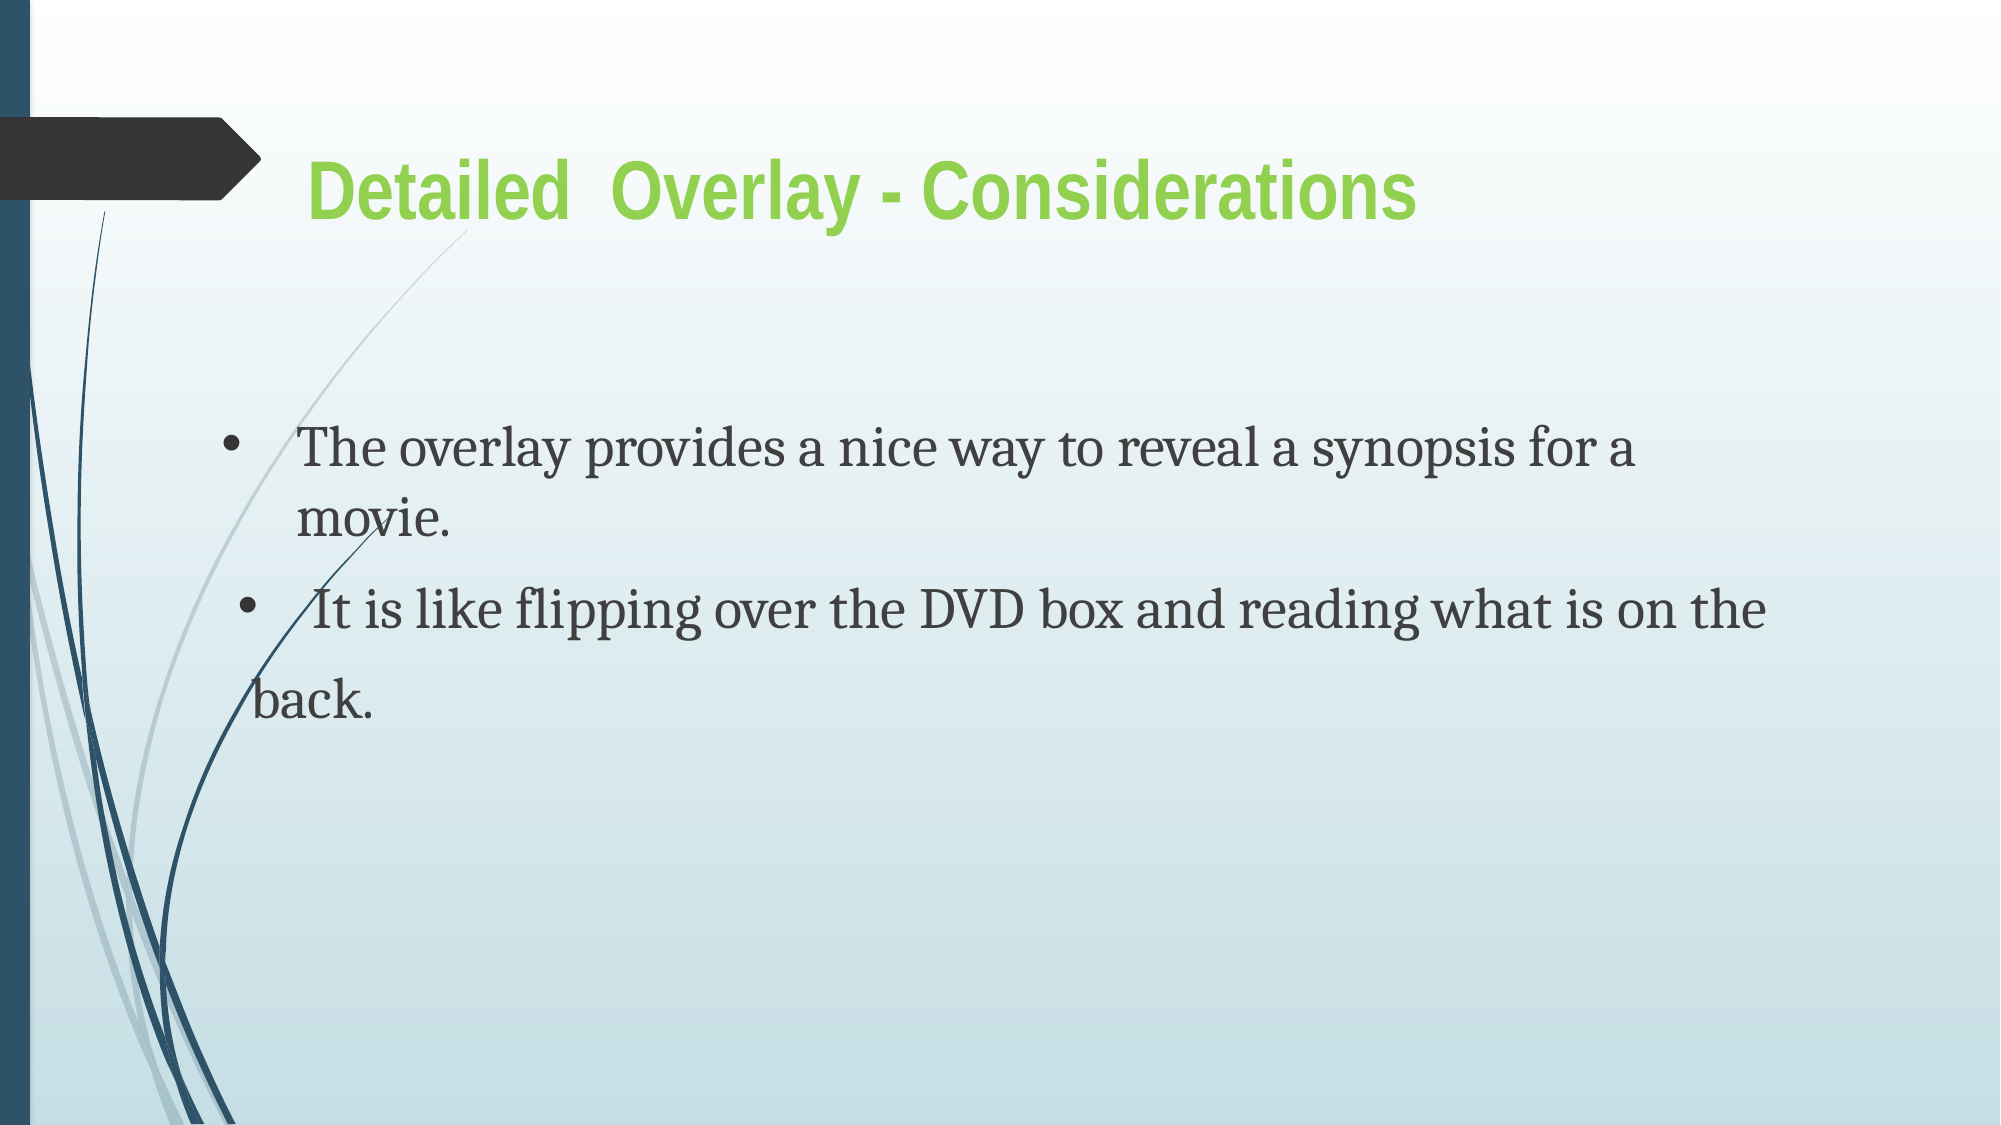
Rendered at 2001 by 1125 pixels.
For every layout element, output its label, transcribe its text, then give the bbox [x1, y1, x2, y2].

text_box The overlay provides a nice way to reveal a synopsis for a movie. [206, 400, 1728, 555]
text_box It is like flipping over the DVD box and reading what is on the back. [222, 562, 1927, 739]
text_box Detailed Overlay - Considerations [292, 128, 1556, 244]
